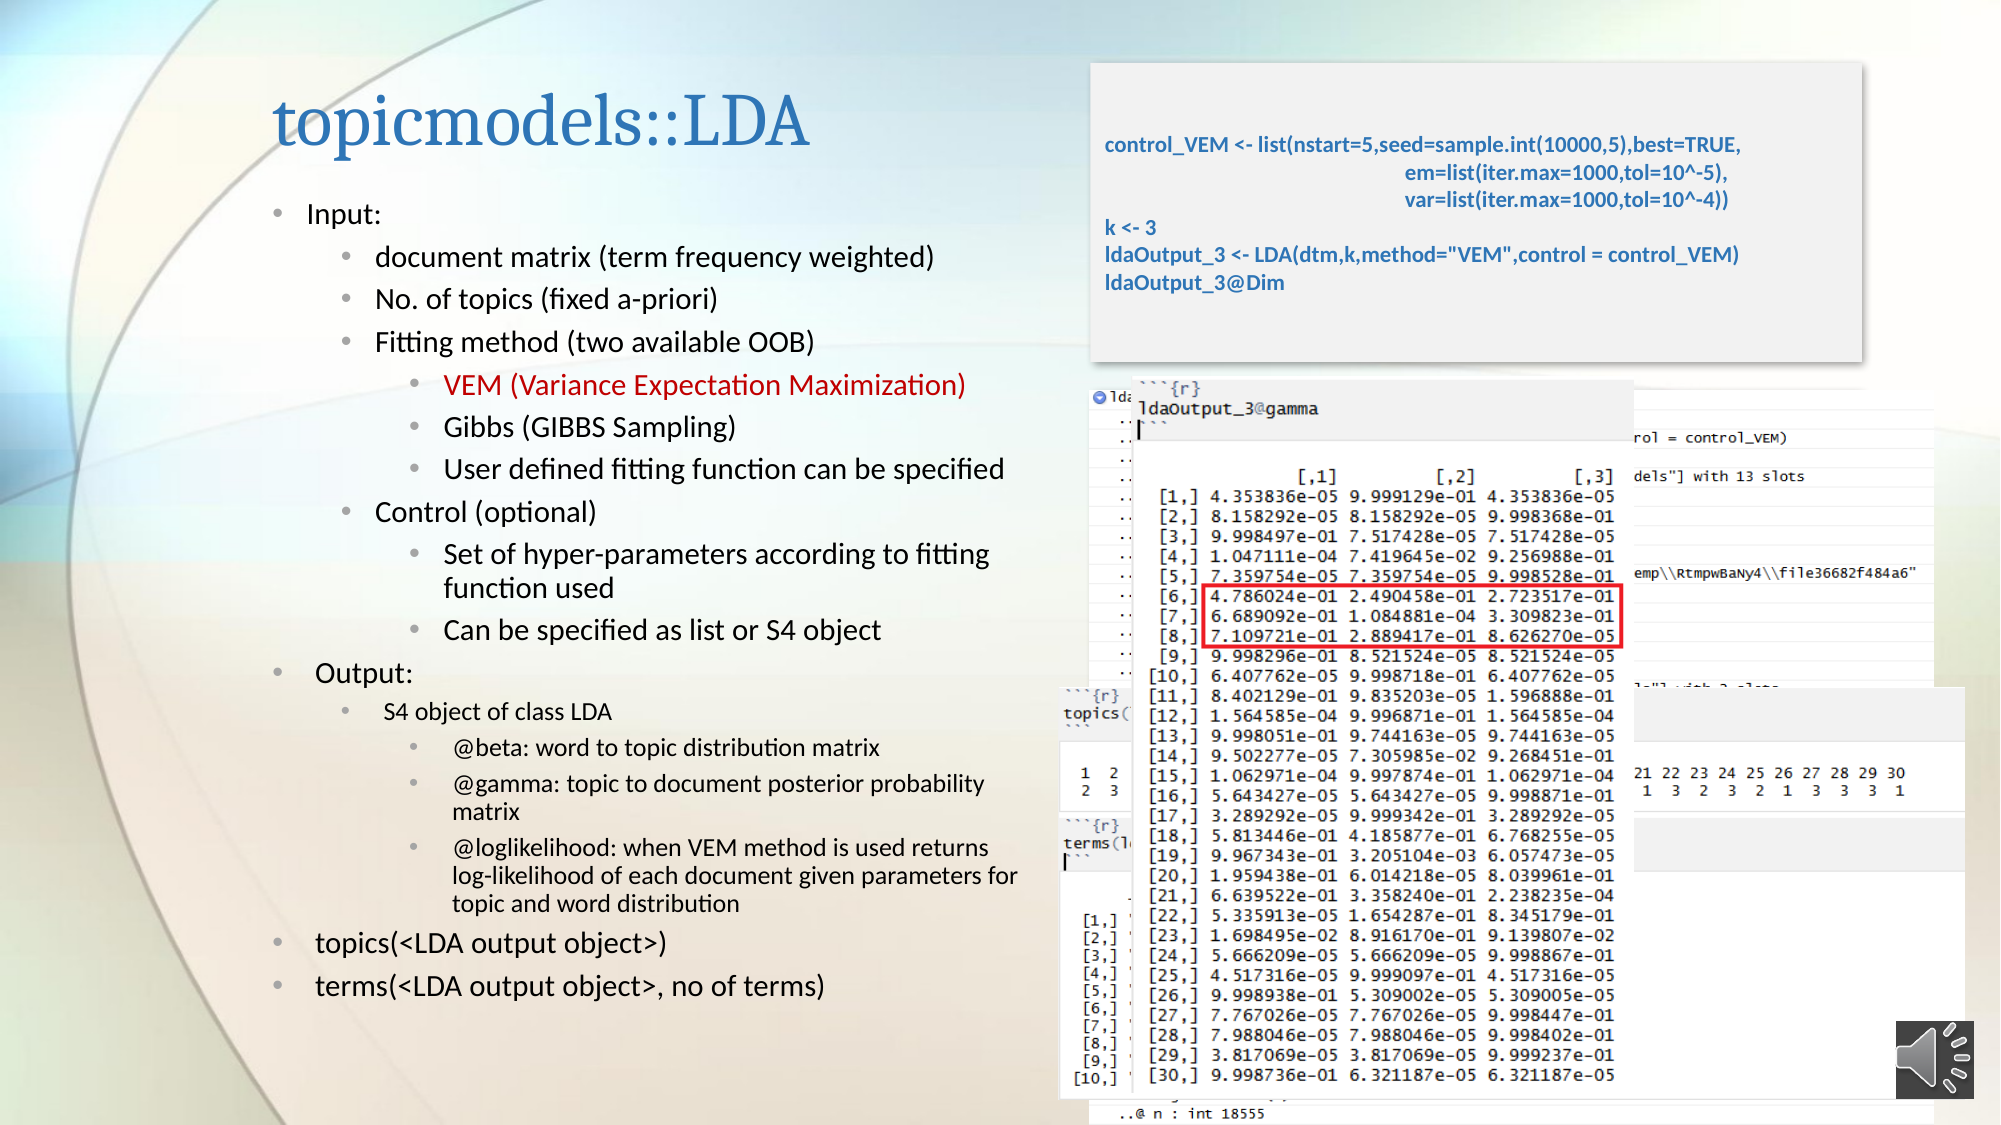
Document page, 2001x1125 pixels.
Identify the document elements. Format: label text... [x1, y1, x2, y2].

picture [0, 0, 2001, 1125]
text_box control_VEM <- list(nstart=5,seed=sample.int(10000,5),best=TRUE, em=list(iter.max=1000,tol=10^-5), var=list(iter.max=1000,tol=10^-4)) k <- 3 ldaOutput_3 <- LDA(dtm,k,method="VEM",control = control_VEM) ldaOutput_3@Dim [1090, 62, 1863, 363]
title topicmodels::LDA [257, 62, 1038, 169]
list Input: document matrix (term frequency weighted) No. of topics (fixed a-priori) Fitting method (two available OOB) VEM (Variance Expectation Maximization) Gibbs (GIBBS Sampling) User defined fitting function can be specified Control (optional) Set of hyper-parameters according to fitting function used Can be specified as list or S4 object Output: S4 object of class LDA @beta: word to topic distribution matrix @gamma: topic to document posterior probability matrix @loglikelihood: when VEM method is used returns log-likelihood of each document given parameters for topic and word distribution topics(<LDA output object>) terms(<LDA output object>, no of terms) [257, 190, 1038, 1014]
